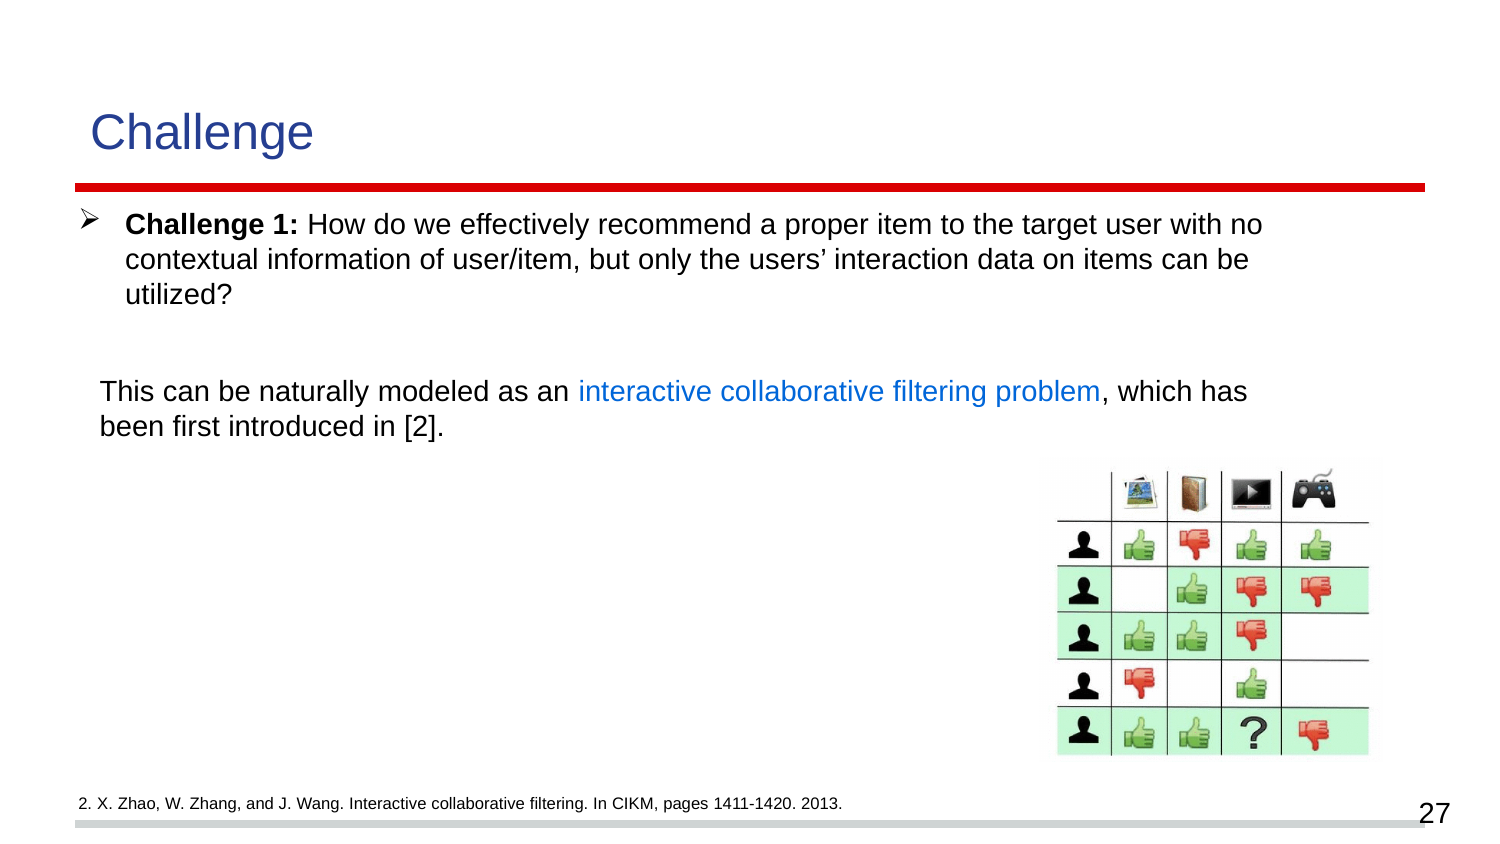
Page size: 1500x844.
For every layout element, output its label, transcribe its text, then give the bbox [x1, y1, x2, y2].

text_box This can be naturally modeled as an interactive collaborative filtering problem, which has been first introduced in [2]. [84, 364, 1326, 450]
slide_number 27 [1403, 779, 1494, 844]
text_box Challenge 1: How do we effectively recommend a proper item to the target user with no contextual information of user/item, but only the users’ interaction data on items can be utilized? [63, 197, 1347, 318]
picture [1038, 457, 1384, 762]
text_box 2. X. Zhao, W. Zhang, and J. Wang. Interactive collaborative filtering. In CIKM, pages 1411-1420. 2013. [63, 785, 1425, 820]
title Challenge [75, 34, 1425, 175]
